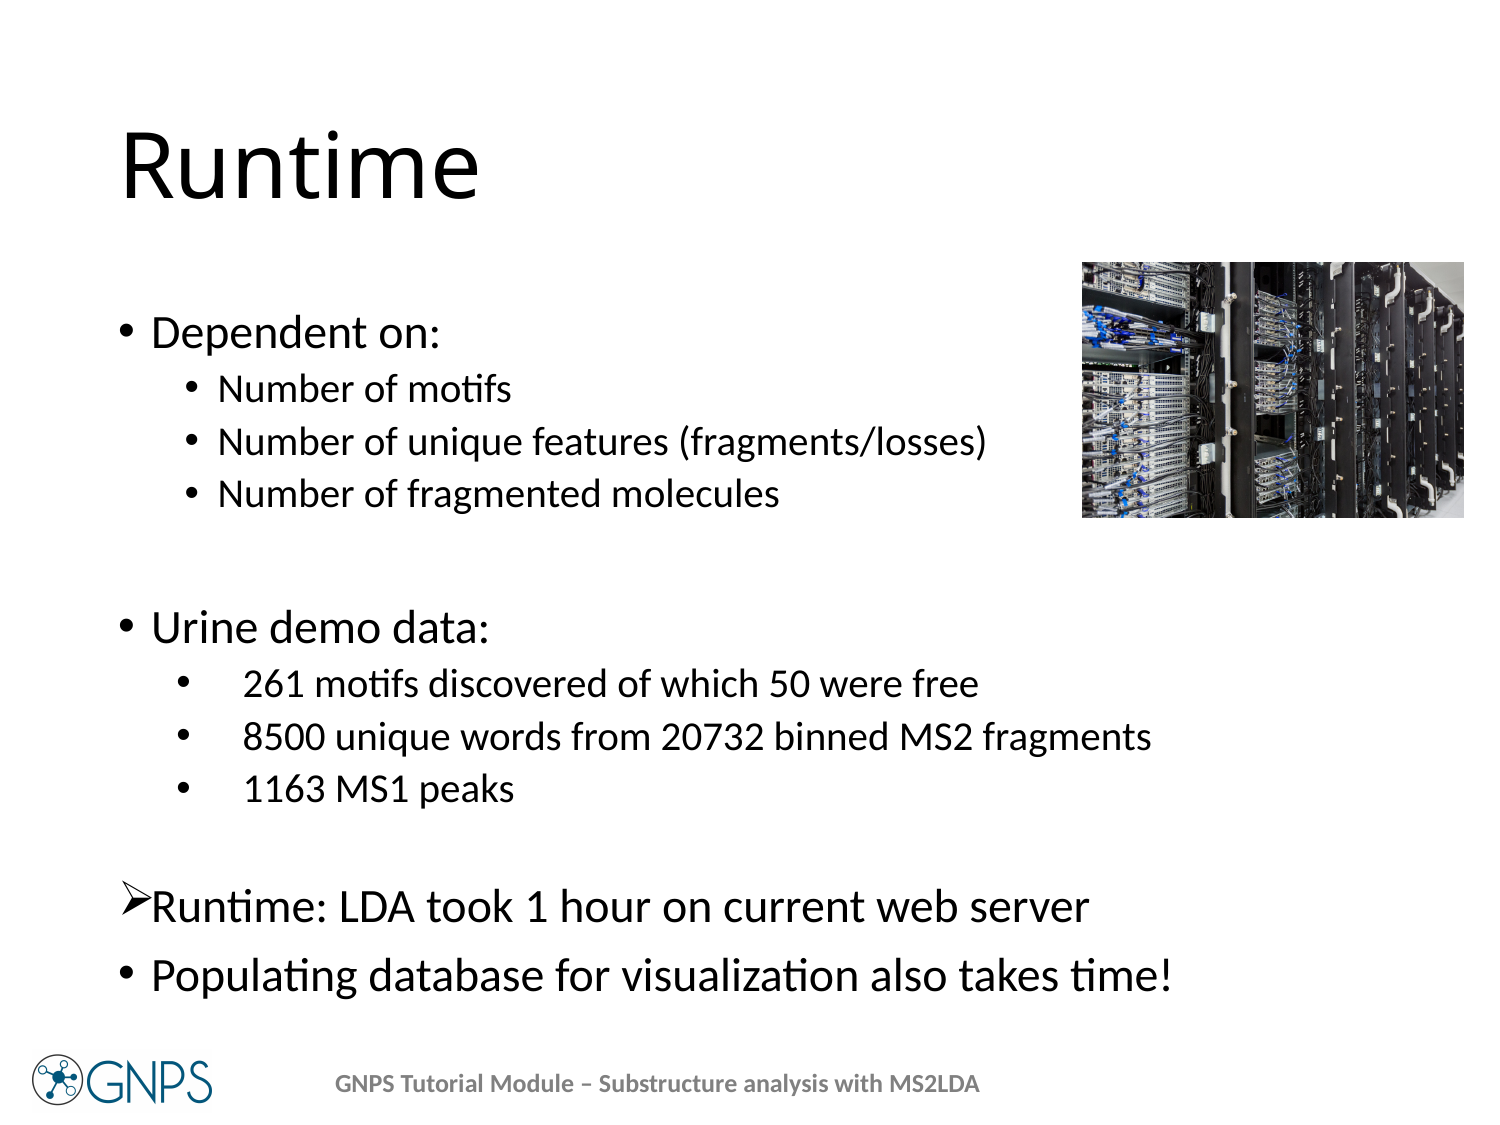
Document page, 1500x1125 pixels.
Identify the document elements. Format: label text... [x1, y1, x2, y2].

picture [32, 1049, 212, 1113]
picture [1082, 262, 1464, 518]
text_box GNPS Tutorial Module – Substructure analysis with MS2LDA [261, 1059, 1500, 1106]
title Runtime [103, 59, 1397, 278]
list Dependent on: Number of motifs Number of unique features (fragments/losses) Number of fragmented molecules Urine demo data: 261 motifs discovered of which 50 were free 8500 unique words from 20732 binned MS2 fragments 1163 MS1 peaks Runtime: LDA took 1 hour on current web server Populating database for visualization also takes time! [103, 299, 1397, 1014]
